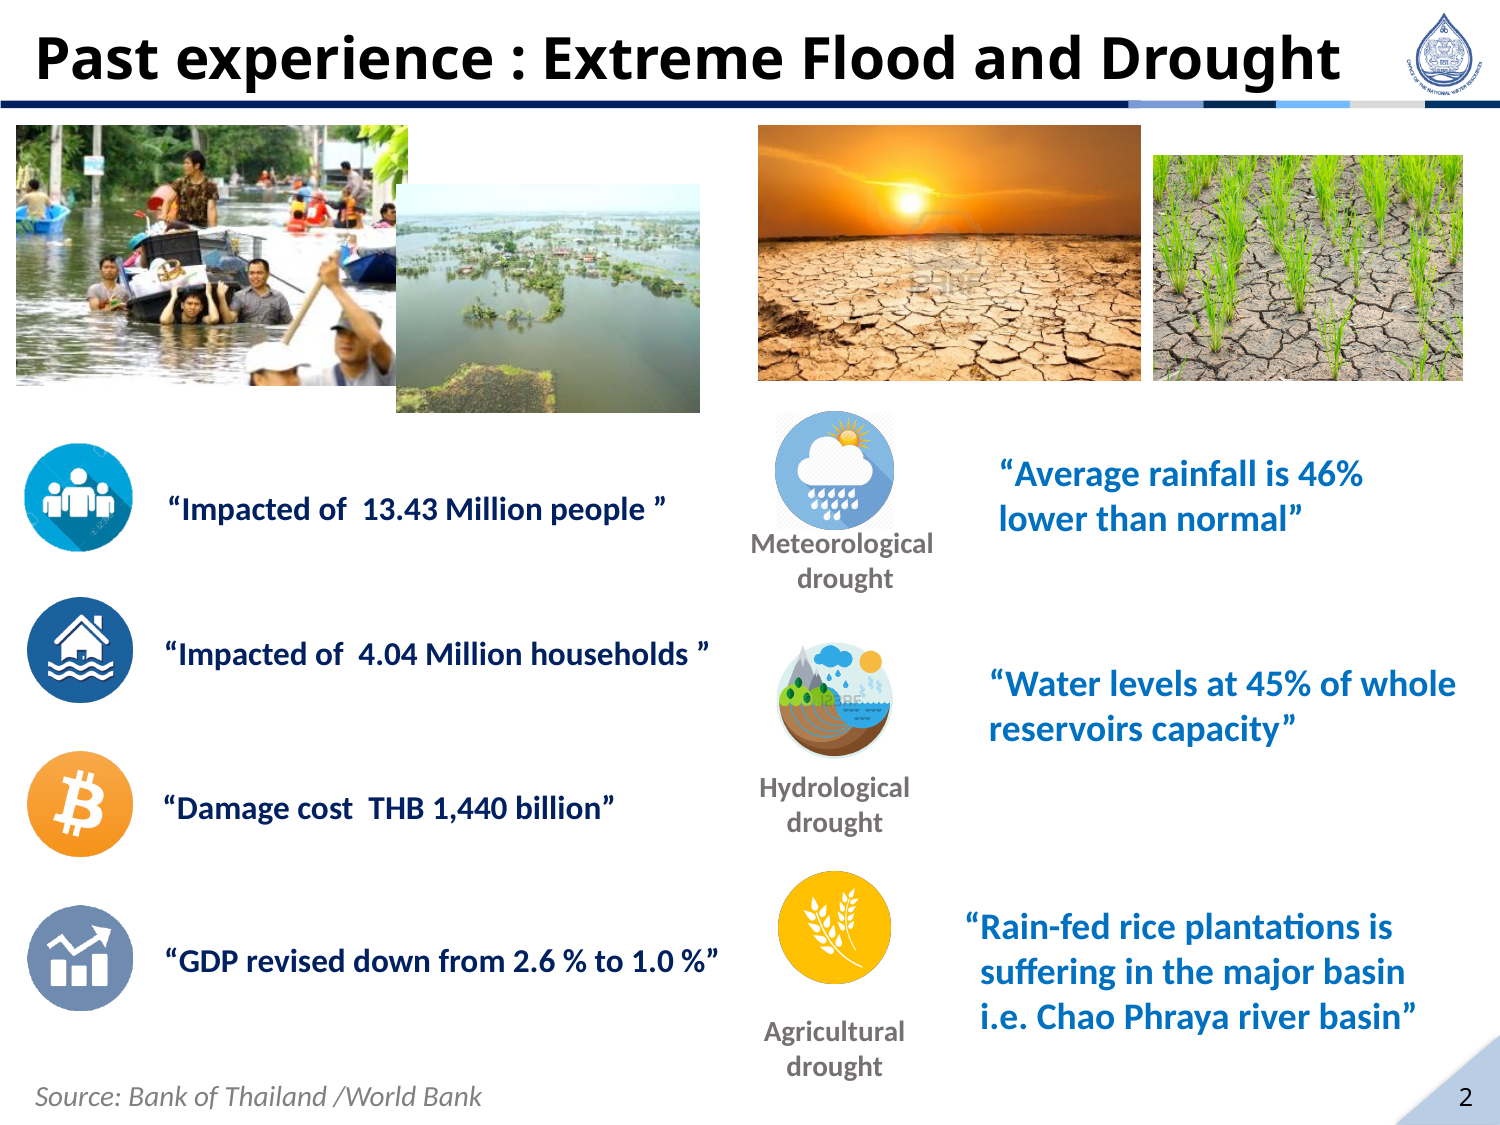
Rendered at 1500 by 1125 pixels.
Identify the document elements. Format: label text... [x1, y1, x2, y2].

text_box Agricultural drought [655, 1004, 1015, 1090]
text_box Meteorological drought [666, 517, 1025, 602]
text_box “Impacted of 4.04 Million households ” [149, 625, 769, 680]
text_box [0, 100, 1385, 109]
picture [775, 411, 895, 531]
text_box “Impacted of 13.43 Million people ” [152, 479, 739, 535]
picture [27, 751, 134, 857]
picture [27, 597, 134, 704]
text_box “Rain-fed rice plantations is suffering in the major basin i.e. Chao Phraya river basin” [949, 894, 1500, 1044]
text_box “Water levels at 45% of whole reservoirs capacity” [974, 652, 1484, 757]
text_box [1252, 1034, 1500, 1125]
text_box “GDP revised down from 2.6 % to 1.0 %” [149, 932, 769, 987]
text_box “Average rainfall is 46% lower than normal” [983, 441, 1445, 547]
text_box Past experience : Extreme Flood and Drought [19, 3, 1387, 99]
picture [27, 905, 134, 1011]
text_box Source: Bank of Thailand /World Bank [20, 1069, 498, 1120]
picture [768, 633, 902, 767]
text_box “Damage cost THB 1,440 billion” [147, 778, 739, 834]
picture [1391, 2, 1498, 109]
picture [778, 871, 891, 984]
picture [16, 125, 701, 414]
text_box Hydrological drought [671, 760, 999, 846]
picture [757, 125, 1141, 381]
picture [1153, 155, 1463, 381]
picture [5, 424, 141, 561]
